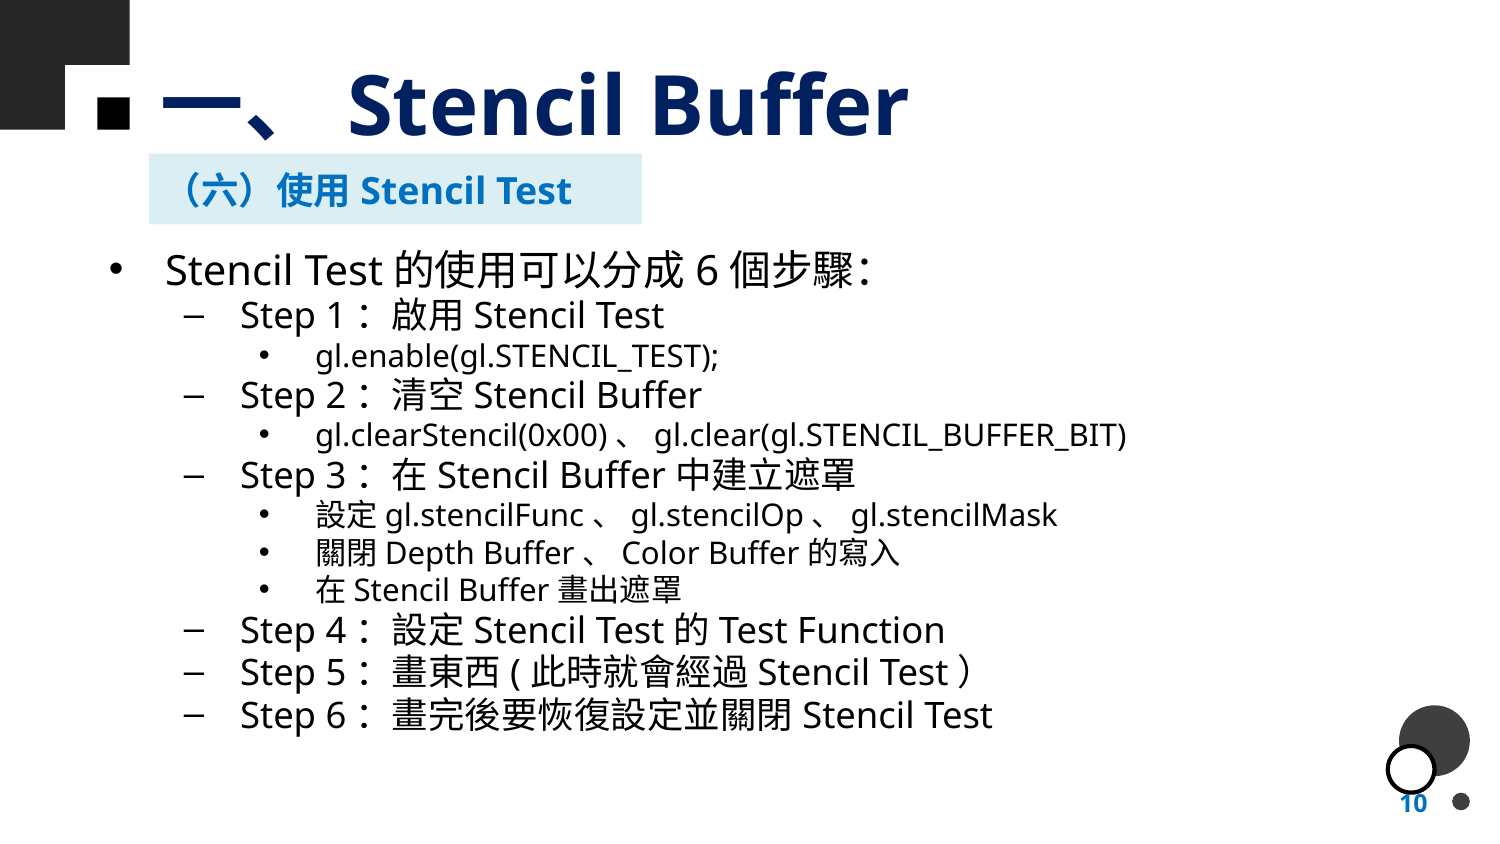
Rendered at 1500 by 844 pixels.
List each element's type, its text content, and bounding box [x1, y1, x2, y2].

text_box Stencil Test的使用可以分成6個步驟： Step 1：啟用Stencil Test gl.enable(gl.STENCIL_TEST); Step 2：清空Stencil Buffer gl.clearStencil(0x00)、gl.clear(gl.STENCIL_BUFFER_BIT) Step 3：在Stencil Buffer中建立遮罩 設定gl.stencilFunc、gl.stencilOp、gl.stencilMask 關閉Depth Buffer、Color Buffer的寫入 在Stencil Buffer畫出遮罩 Step 4：設定Stencil Test的Test Function Step 5：畫東西(此時就會經過Stencil Test） Step 6：畫完後要恢復設定並關閉Stencil Test [74, 245, 1425, 803]
title 一、Stencil Buffer [145, 32, 1319, 173]
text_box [0, 0, 130, 130]
slide_number 10 [1092, 803, 1443, 827]
text_box （六）使用Stencil Test [148, 153, 642, 225]
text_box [1387, 705, 1471, 811]
